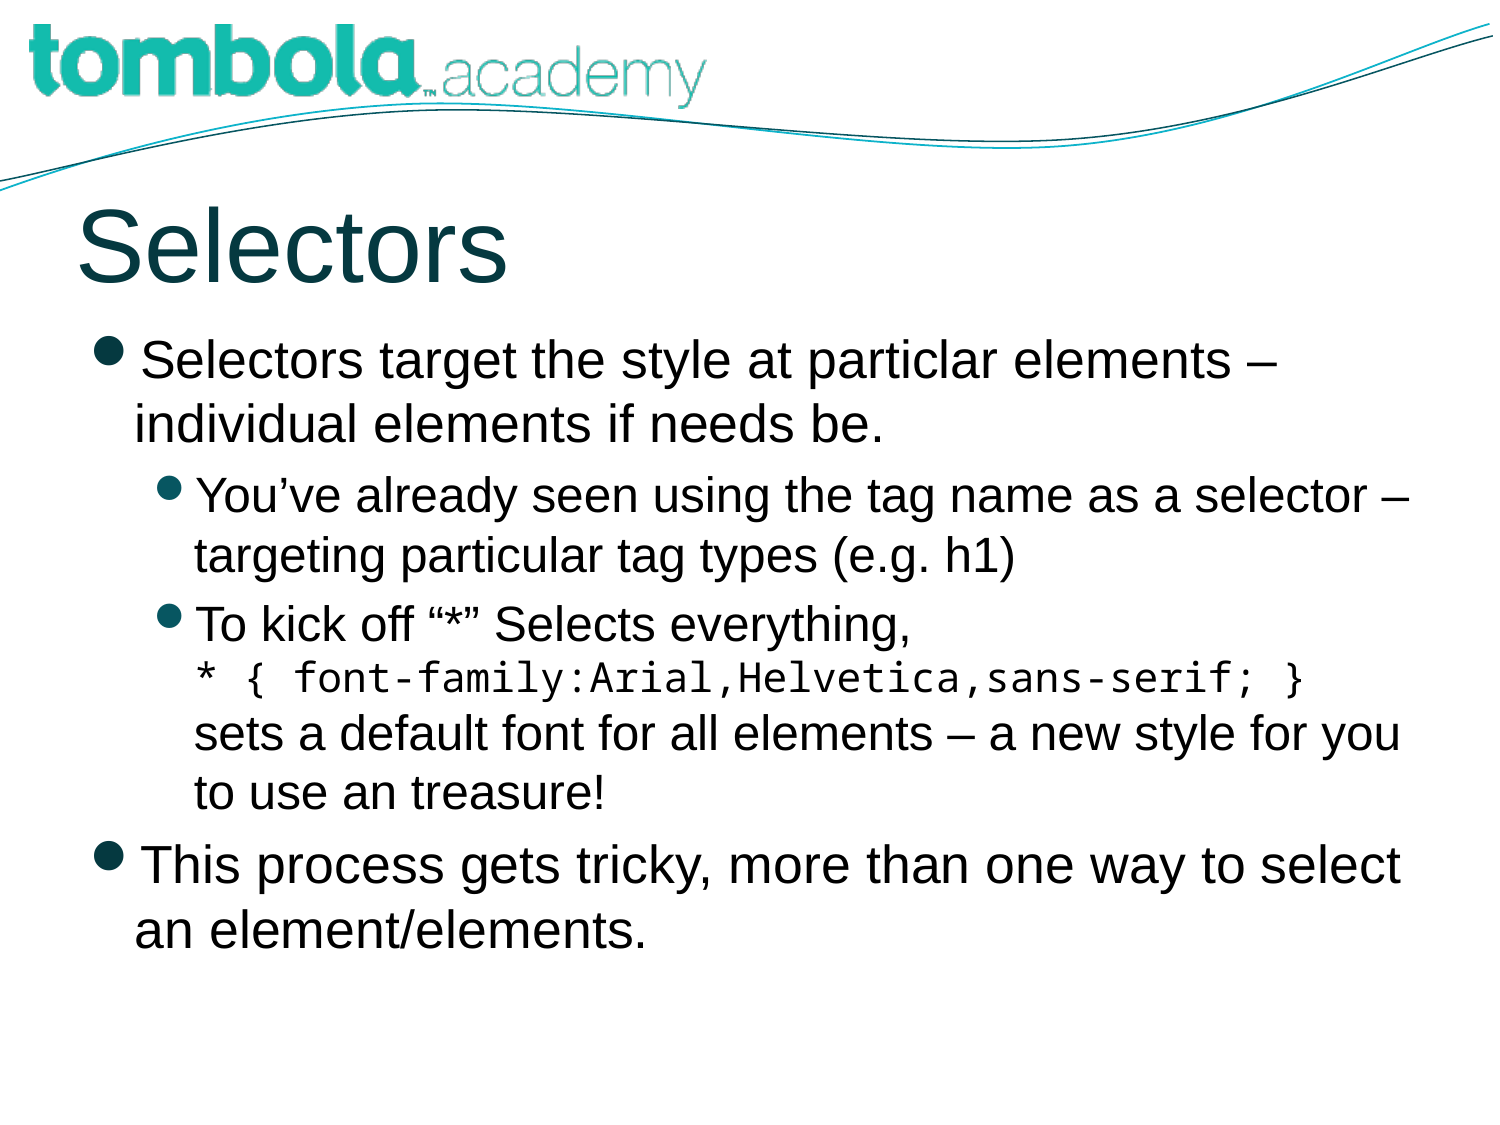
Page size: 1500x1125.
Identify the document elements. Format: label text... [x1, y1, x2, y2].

list Selectors target the style at particlar elements – individual elements if needs be. You’ve already seen using the tag name as a selector – targeting particular tag types (e.g. h1) To kick off “*” Selects everything, * { font-family:Arial,Helvetica,sans-serif; } sets a default font for all elements – a new style for you to use an treasure! This process gets tricky, more than one way to select an element/elements. [75, 317, 1425, 1038]
picture [29, 24, 707, 109]
title Selectors [75, 115, 1425, 303]
